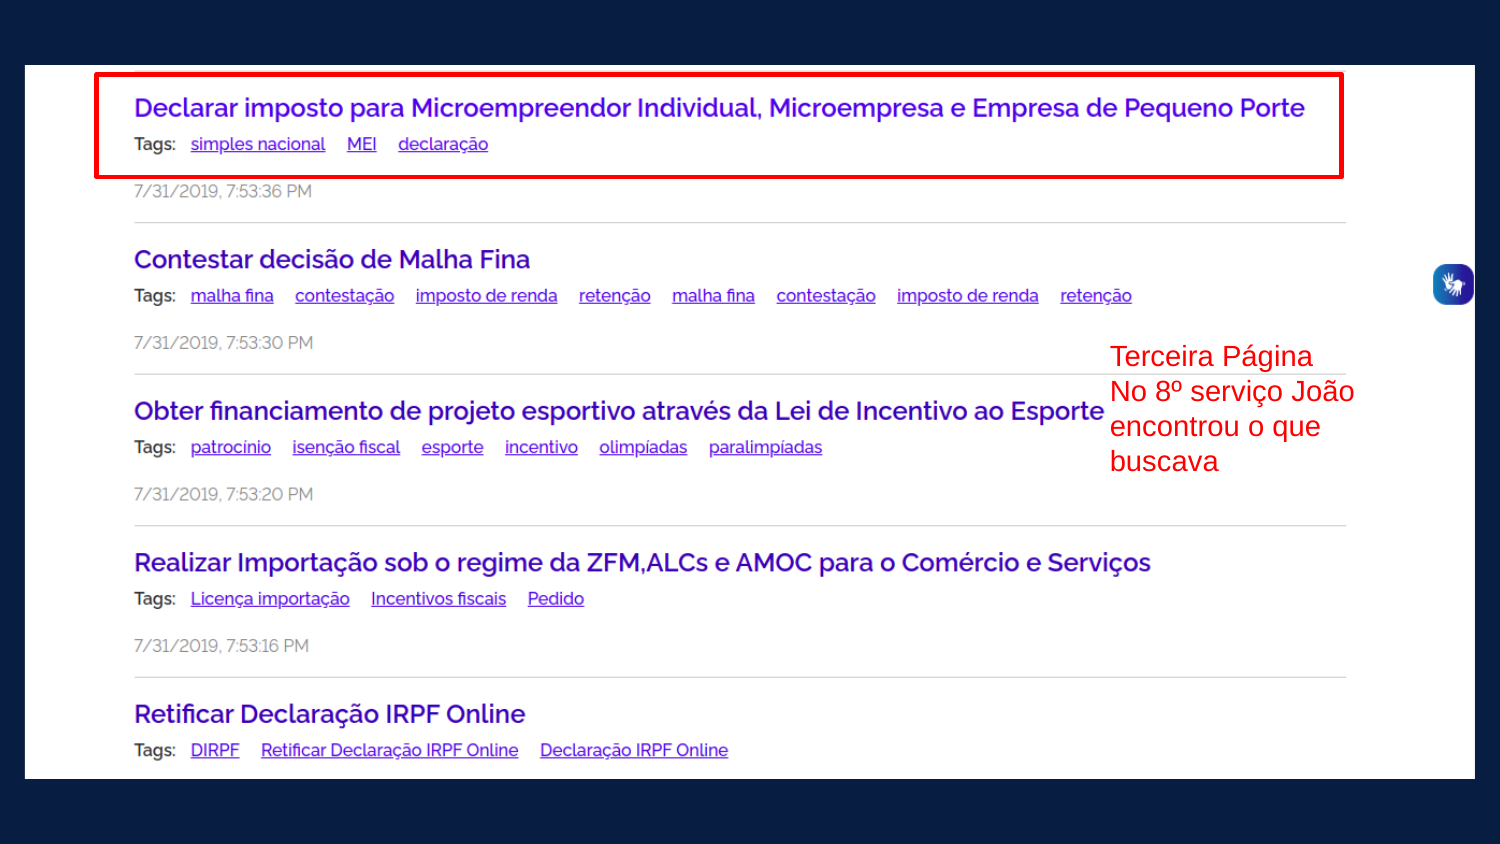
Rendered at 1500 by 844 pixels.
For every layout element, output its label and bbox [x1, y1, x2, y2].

picture [24, 64, 1476, 779]
